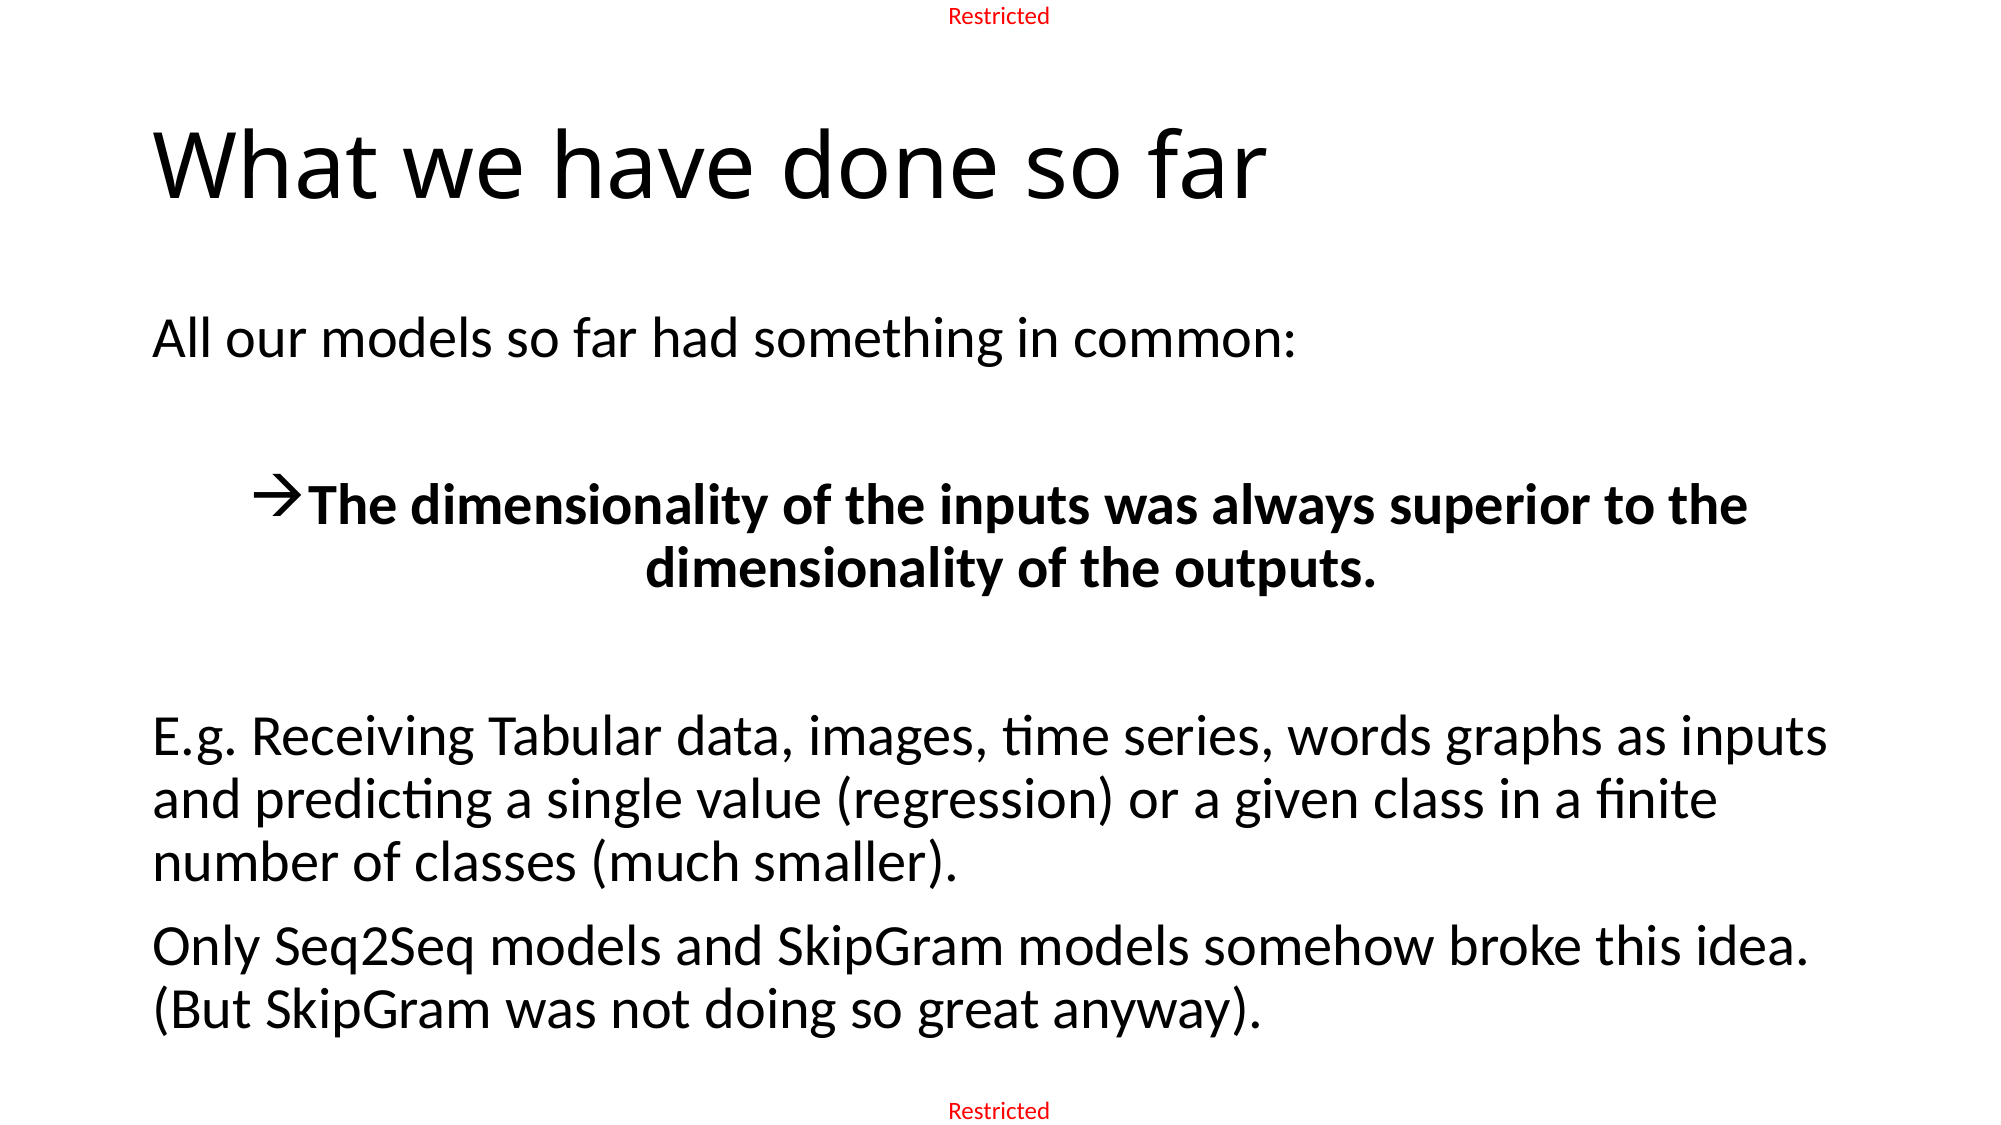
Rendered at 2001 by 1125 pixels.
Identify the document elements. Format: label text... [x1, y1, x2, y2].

list All our models so far had something in common: The dimensionality of the inputs was always superior to the dimensionality of the outputs. E.g. Receiving Tabular data, images, time series, words graphs as inputs and predicting a single value (regression) or a given class in a finite number of classes (much smaller). Only Seq2Seq models and SkipGram models somehow broke this idea. (But SkipGram was not doing so great anyway). [137, 299, 1863, 1125]
title What we have done so far [137, 59, 1863, 278]
